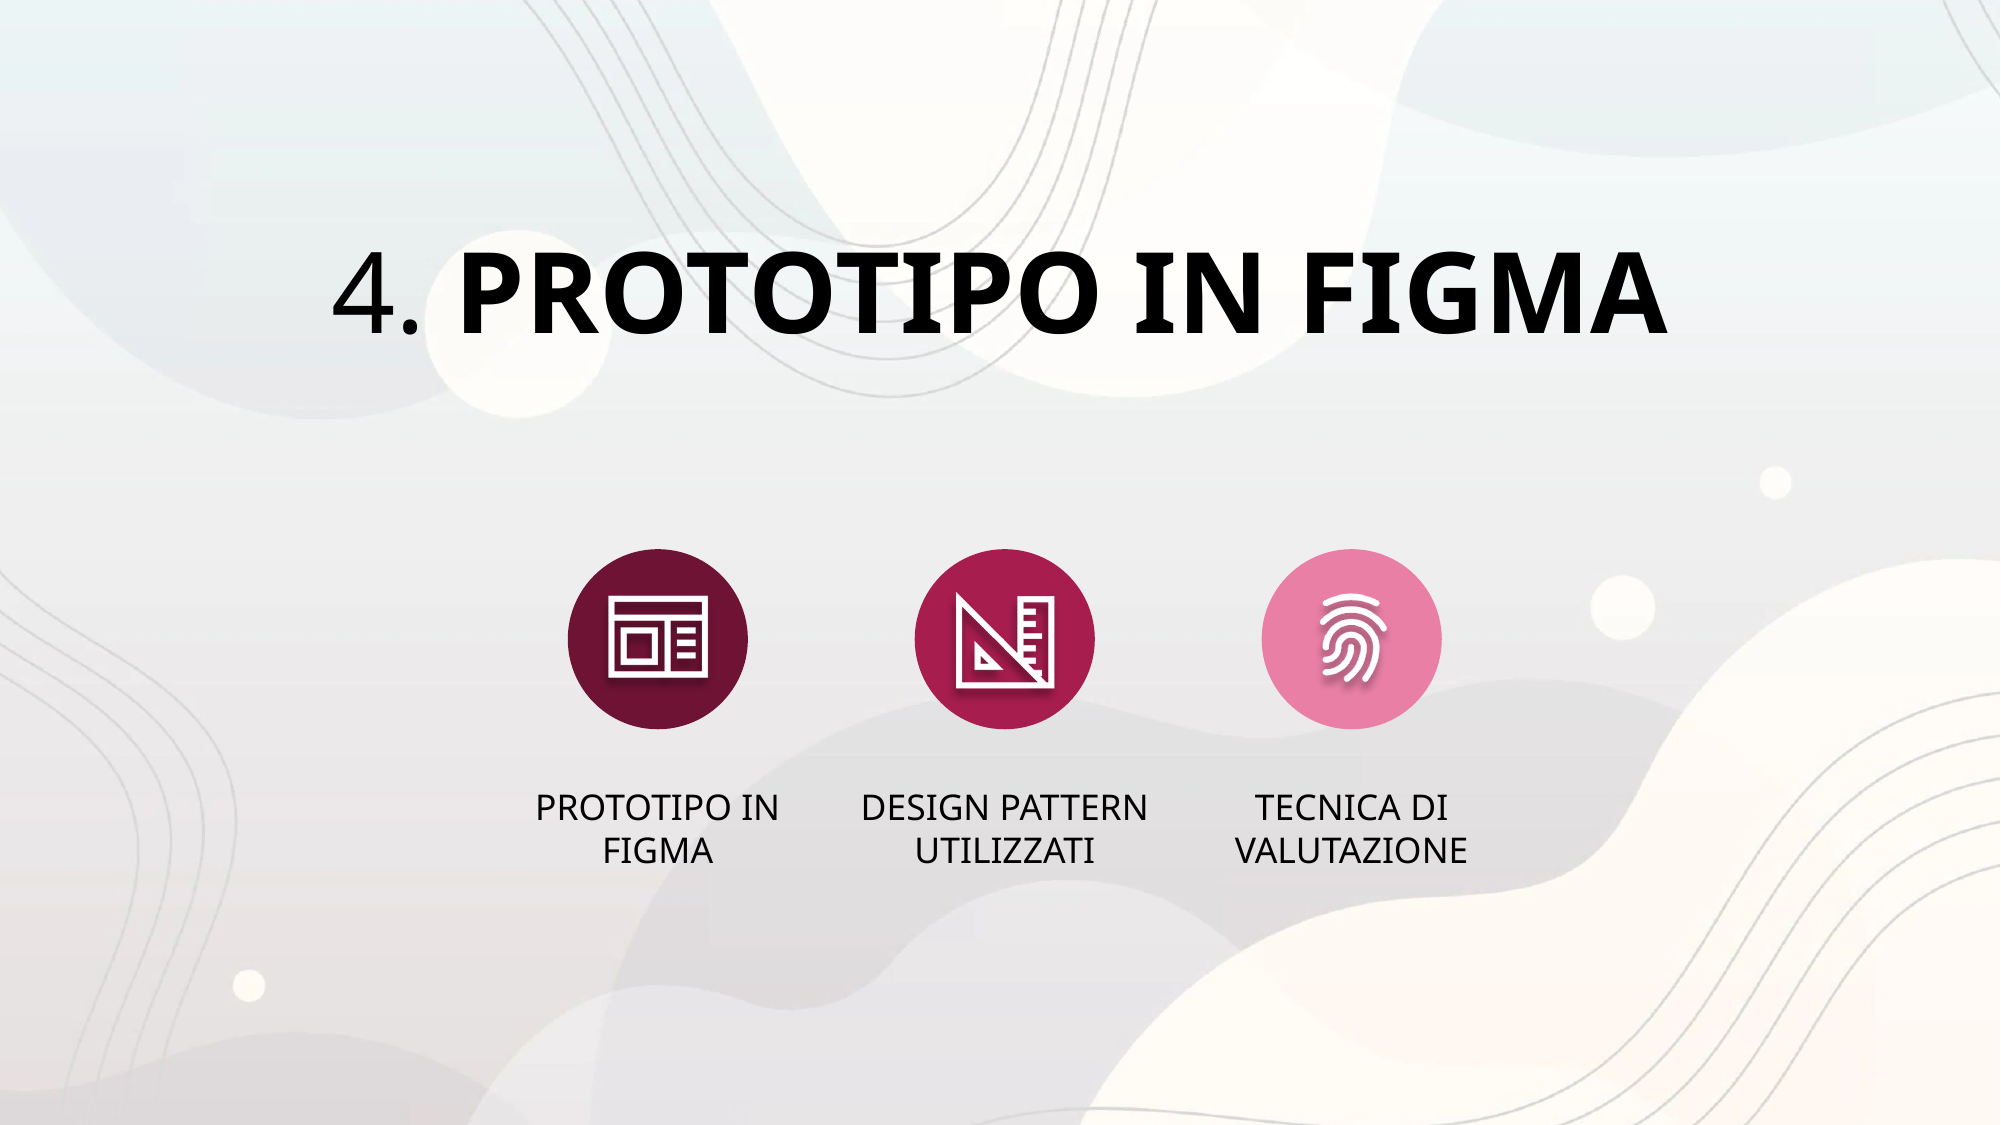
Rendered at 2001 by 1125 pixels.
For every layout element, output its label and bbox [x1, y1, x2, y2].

picture [0, 0, 2000, 1125]
text_box [510, 549, 1500, 904]
